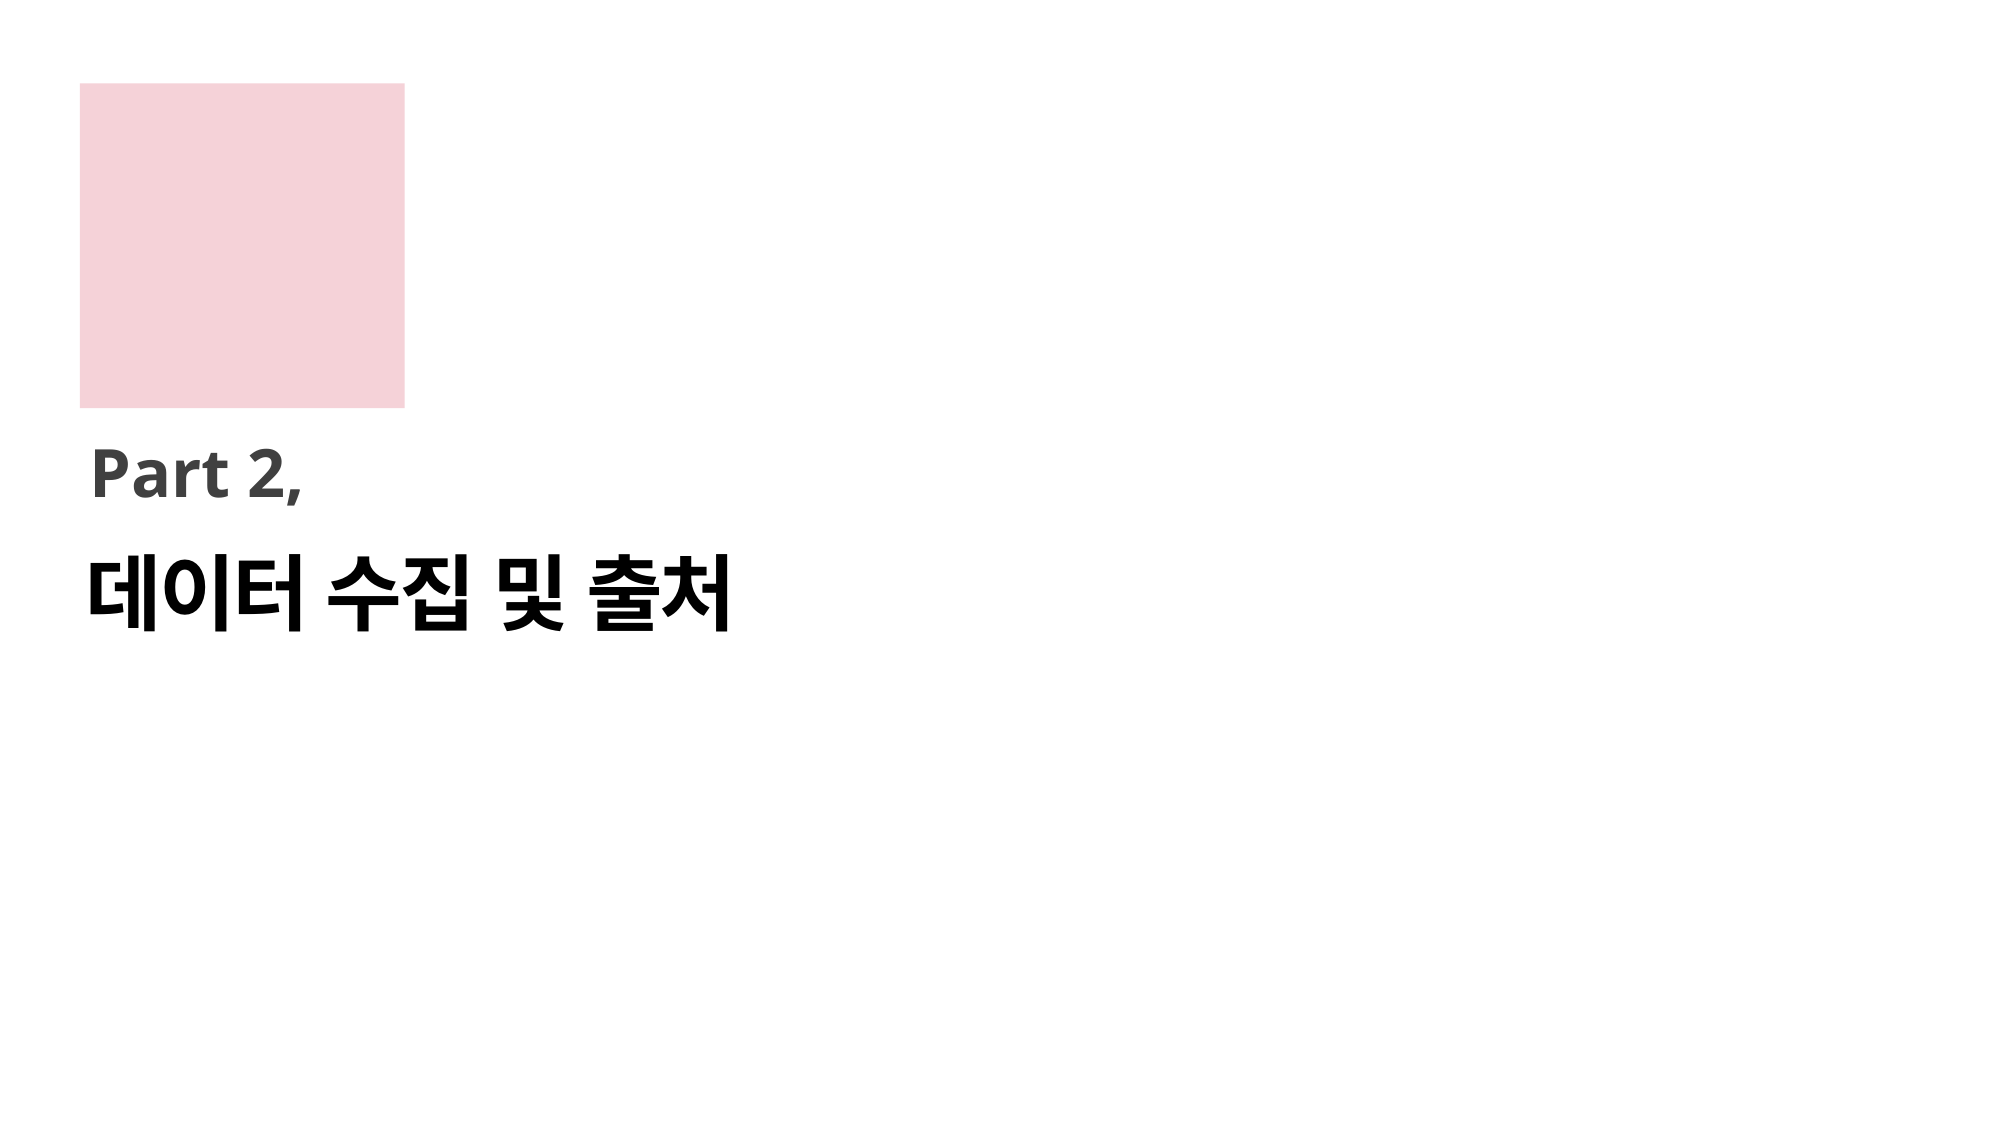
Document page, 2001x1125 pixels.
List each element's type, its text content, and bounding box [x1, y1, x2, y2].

text_box Part 2, [74, 423, 346, 518]
text_box [79, 82, 406, 409]
text_box 데이터 수집 및 출처 [70, 534, 751, 649]
